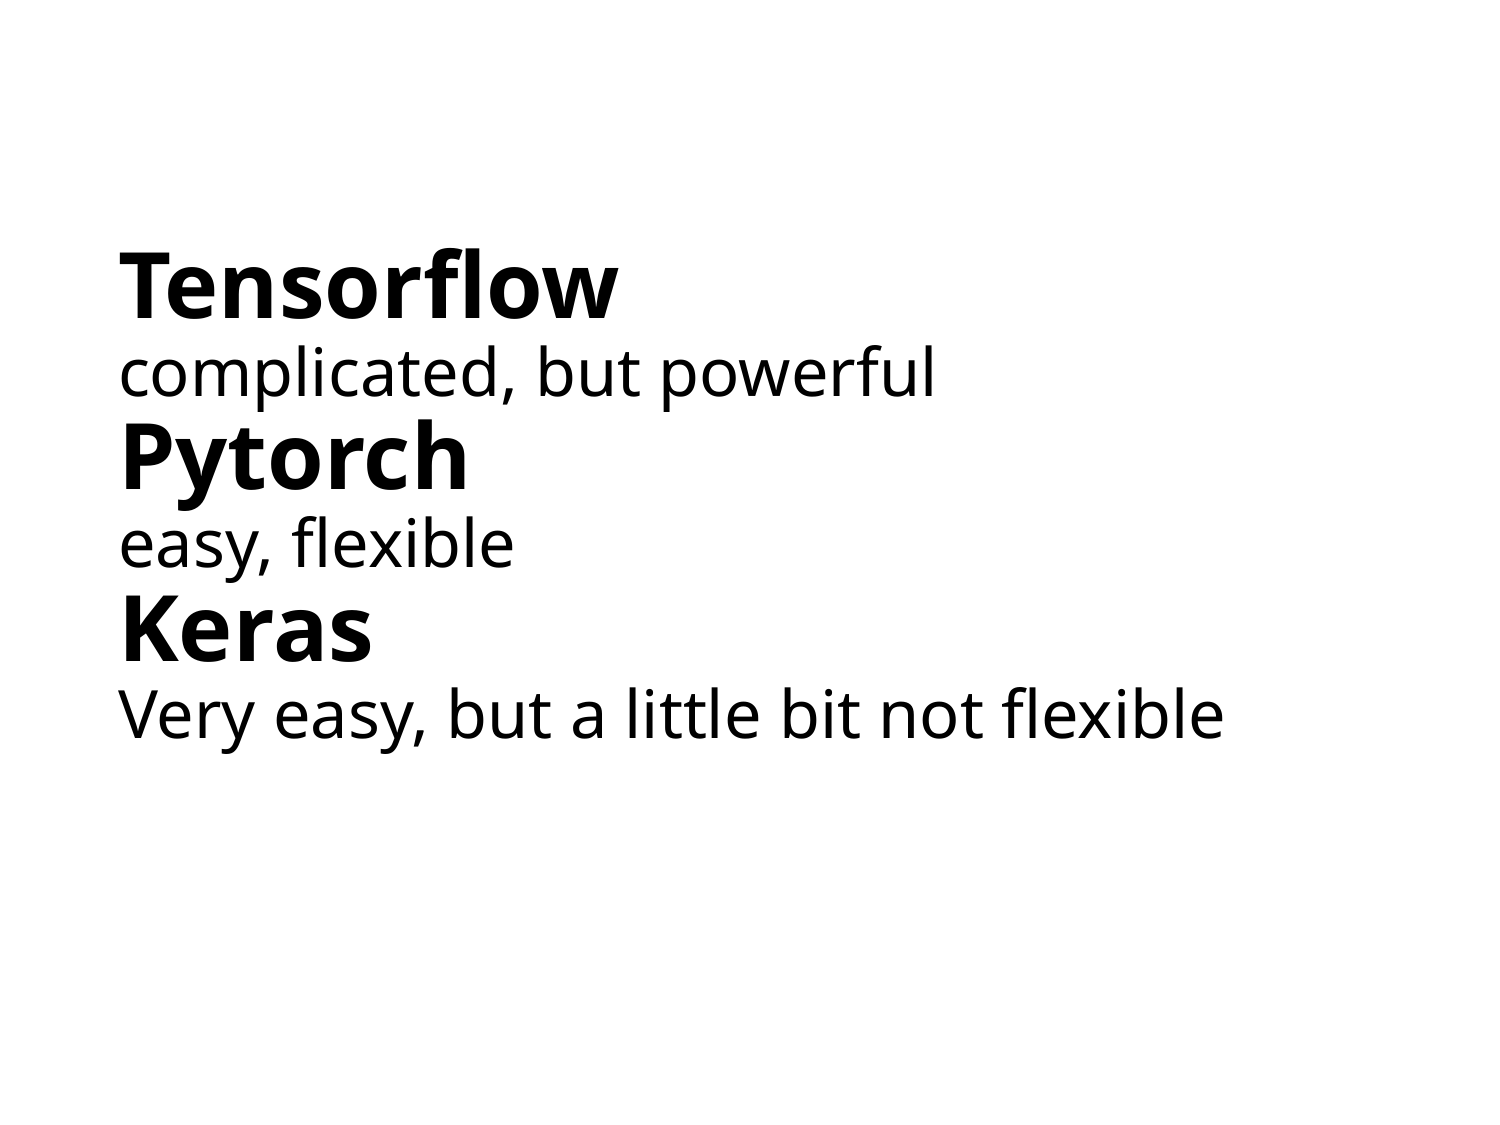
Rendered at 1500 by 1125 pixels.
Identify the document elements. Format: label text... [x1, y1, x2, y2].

title Tensorflow complicated, but powerful Pytorch easy, flexible Keras Very easy, but a little bit not flexible [103, 59, 1397, 933]
